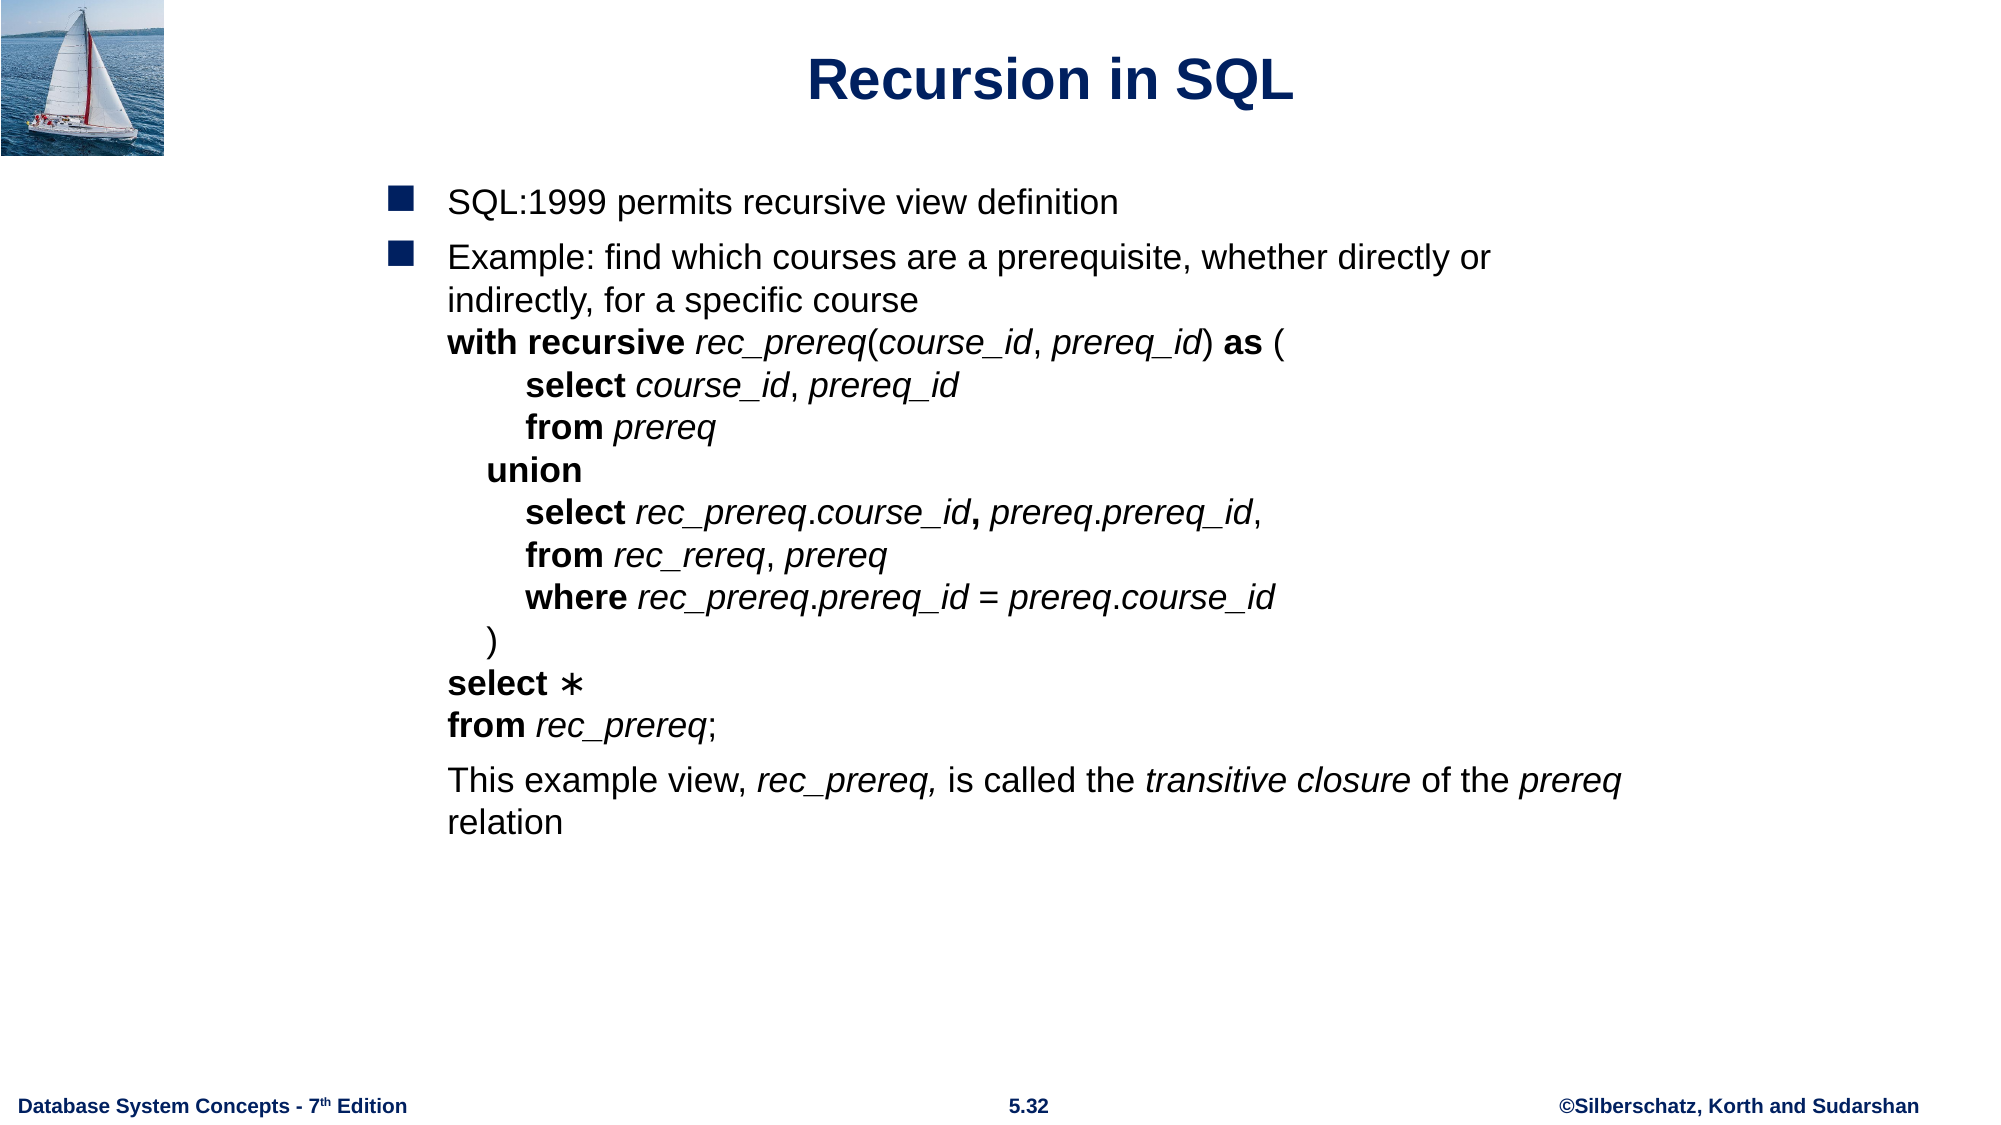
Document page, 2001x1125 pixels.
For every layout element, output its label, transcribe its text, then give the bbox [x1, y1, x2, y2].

title Recursion in SQL [167, 18, 1935, 120]
picture [1, 0, 164, 156]
list SQL:1999 permits recursive view definition Example: find which courses are a prerequisite, whether directly or indirectly, for a specific course with recursive rec_prereq(course_id, prereq_id) as ( select course_id, prereq_id from prereq union select rec_prereq.course_id, prereq.prereq_id, from rec_rereq, prereq where rec_prereq.prereq_id = prereq.course_id ) select ∗ from rec_prereq; This example view, rec_prereq, is called the transitive closure of the prereq relation [376, 171, 1653, 977]
